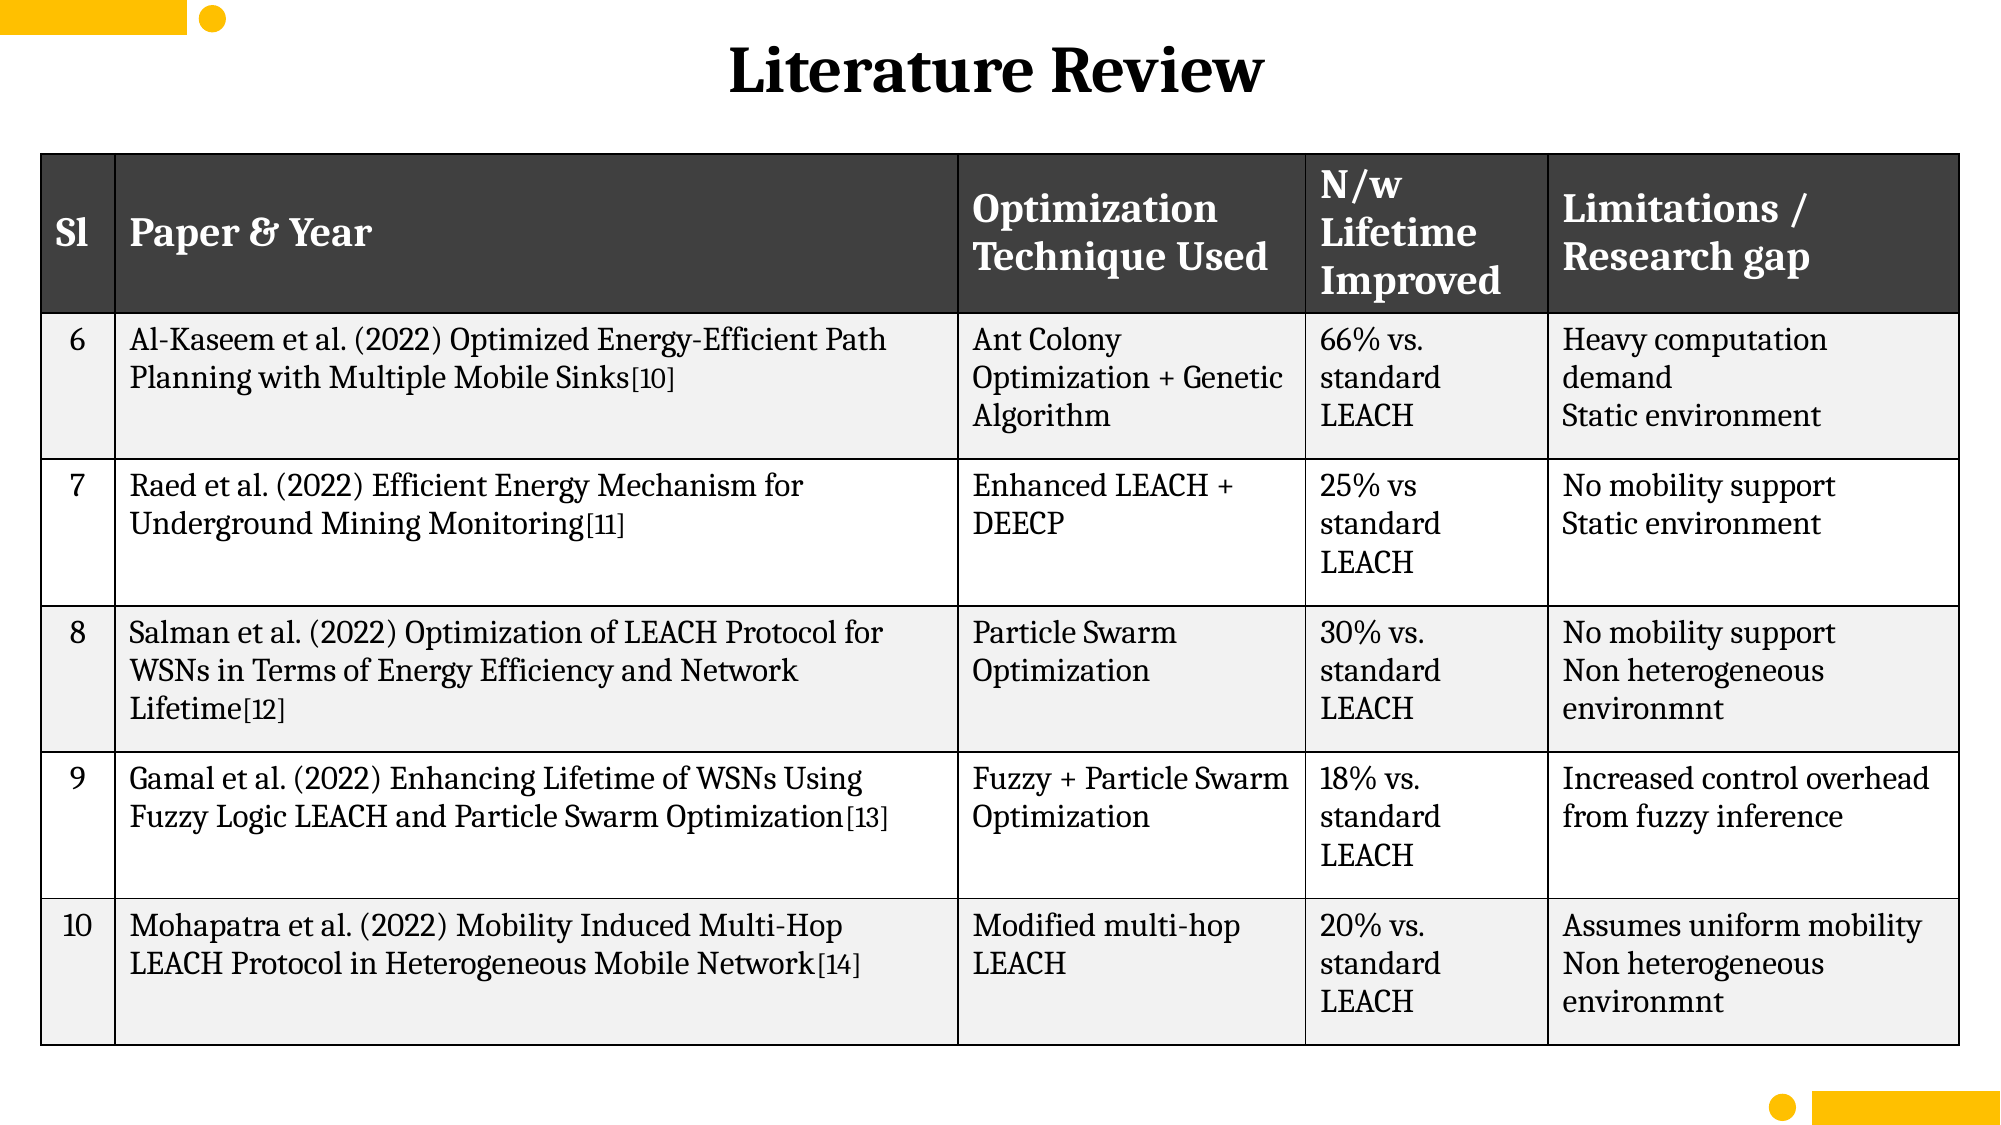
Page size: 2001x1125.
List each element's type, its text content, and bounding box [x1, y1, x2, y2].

text_box [1812, 1091, 2000, 1125]
text_box [1768, 1093, 1797, 1122]
table_cell 8 [42, 607, 114, 751]
table_cell 66% vs. standard LEACH [1306, 314, 1547, 458]
text_box [198, 5, 226, 33]
table_cell 10 [42, 899, 114, 1044]
text_box Literature Review [714, 18, 1317, 139]
table_cell 7 [42, 460, 114, 605]
table_cell 18% vs. standard LEACH [1306, 753, 1547, 898]
table_cell 6 [42, 314, 114, 458]
table_cell Mohapatra et al. (2022) Mobility Induced Multi-Hop LEACH Protocol in Heterogeneous Mobile Network[14] [116, 899, 957, 1044]
table_cell Increased control overhead from fuzzy inference [1549, 753, 1958, 898]
table_cell Enhanced LEACH + DEECP [959, 460, 1305, 605]
table_cell Raed et al. (2022) Efficient Energy Mechanism for Underground Mining Monitoring[11] [116, 460, 957, 605]
table_cell Modified multi-hop LEACH [959, 899, 1305, 1044]
table_cell Ant Colony Optimization + Genetic Algorithm [959, 314, 1305, 458]
table_cell 25% vs standard LEACH [1306, 460, 1547, 605]
table_cell No mobility support Static environment [1549, 460, 1958, 605]
table_header Limitations / Research gap [1549, 155, 1958, 312]
text_box [0, 0, 187, 35]
table_cell No mobility support Non heterogeneous environmnt [1549, 607, 1958, 751]
table_cell 30% vs. standard LEACH [1306, 607, 1547, 751]
table_cell Al-Kaseem et al. (2022) Optimized Energy-Efficient Path Planning with Multiple Mobile Sinks[10] [116, 314, 957, 458]
table_cell Fuzzy + Particle Swarm Optimization [959, 753, 1305, 898]
table_cell 20% vs. standard LEACH [1306, 899, 1547, 1044]
table_cell Salman et al. (2022) Optimization of LEACH Protocol for WSNs in Terms of Energy Efficiency and Network Lifetime[12] [116, 607, 957, 751]
table_header Sl [42, 155, 114, 312]
table_cell Gamal et al. (2022) Enhancing Lifetime of WSNs Using Fuzzy Logic LEACH and Particle Swarm Optimization[13] [116, 753, 957, 898]
table_cell Assumes uniform mobility Non heterogeneous environmnt [1549, 899, 1958, 1044]
table_header N/w Lifetime Improved [1306, 155, 1547, 312]
table_header Optimization Technique Used [959, 155, 1305, 312]
table_cell 9 [42, 753, 114, 898]
table_cell Particle Swarm Optimization [959, 607, 1305, 751]
table_cell Heavy computation demand Static environment [1549, 314, 1958, 458]
table_header Paper & Year [116, 155, 957, 312]
